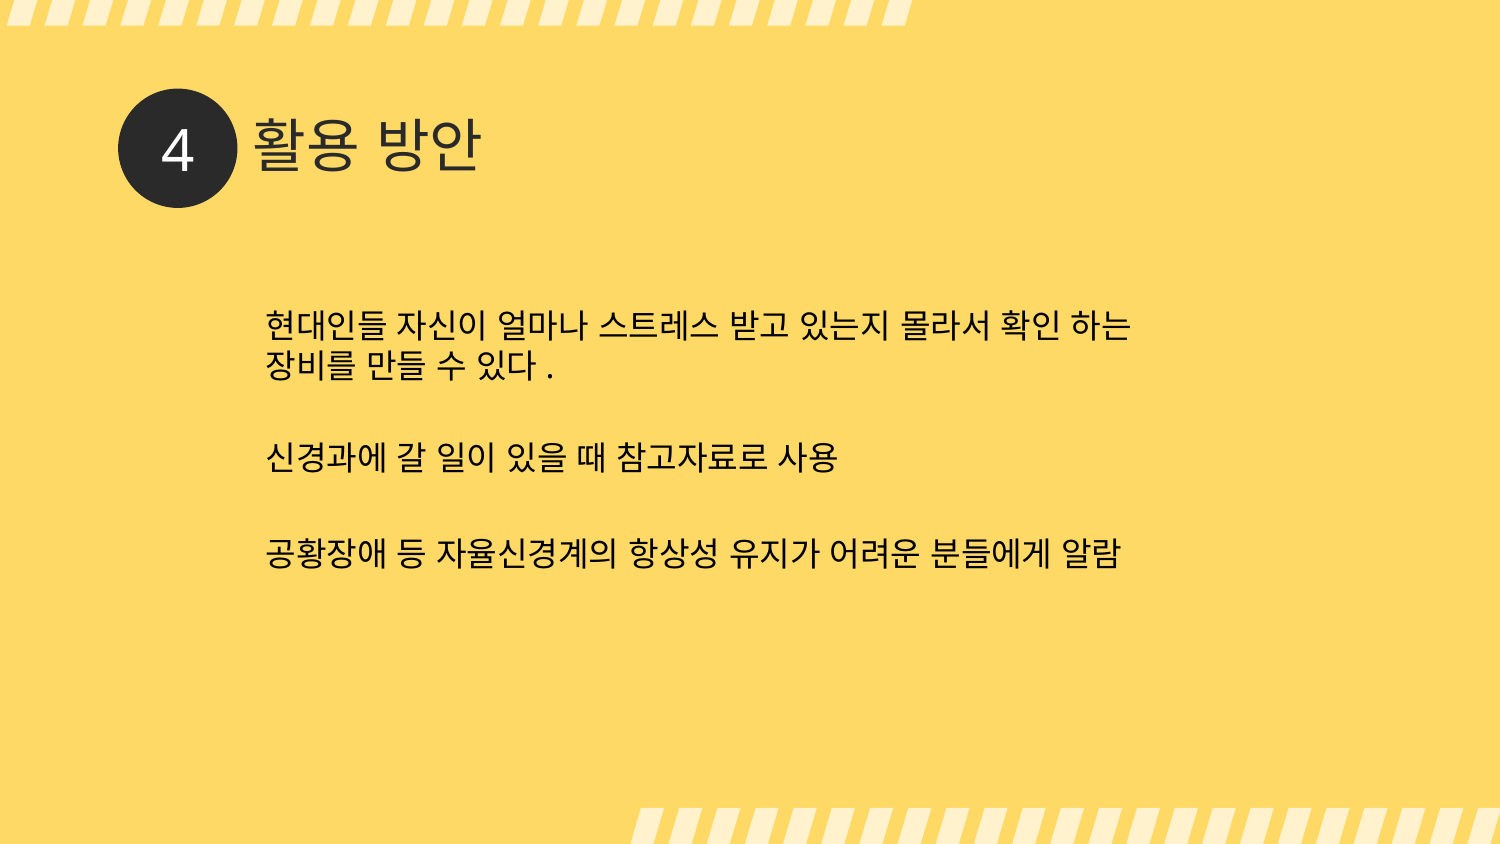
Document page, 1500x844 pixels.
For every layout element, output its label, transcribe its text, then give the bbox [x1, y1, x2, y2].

text_box 4 [118, 88, 238, 208]
text_box 신경과에 갈 일이 있을 때 참고자료로 사용 [251, 429, 1228, 485]
text_box 현대인들 자신이 얼마나 스트레스 받고 있는지 몰라서 확인 하는 장비를 만들 수 있다. [251, 297, 1228, 393]
text_box 공황장애 등 자율신경계의 항상성 유지가 어려운 분들에게 알람 [251, 526, 1228, 581]
title 활용 방안 [237, 88, 1064, 200]
